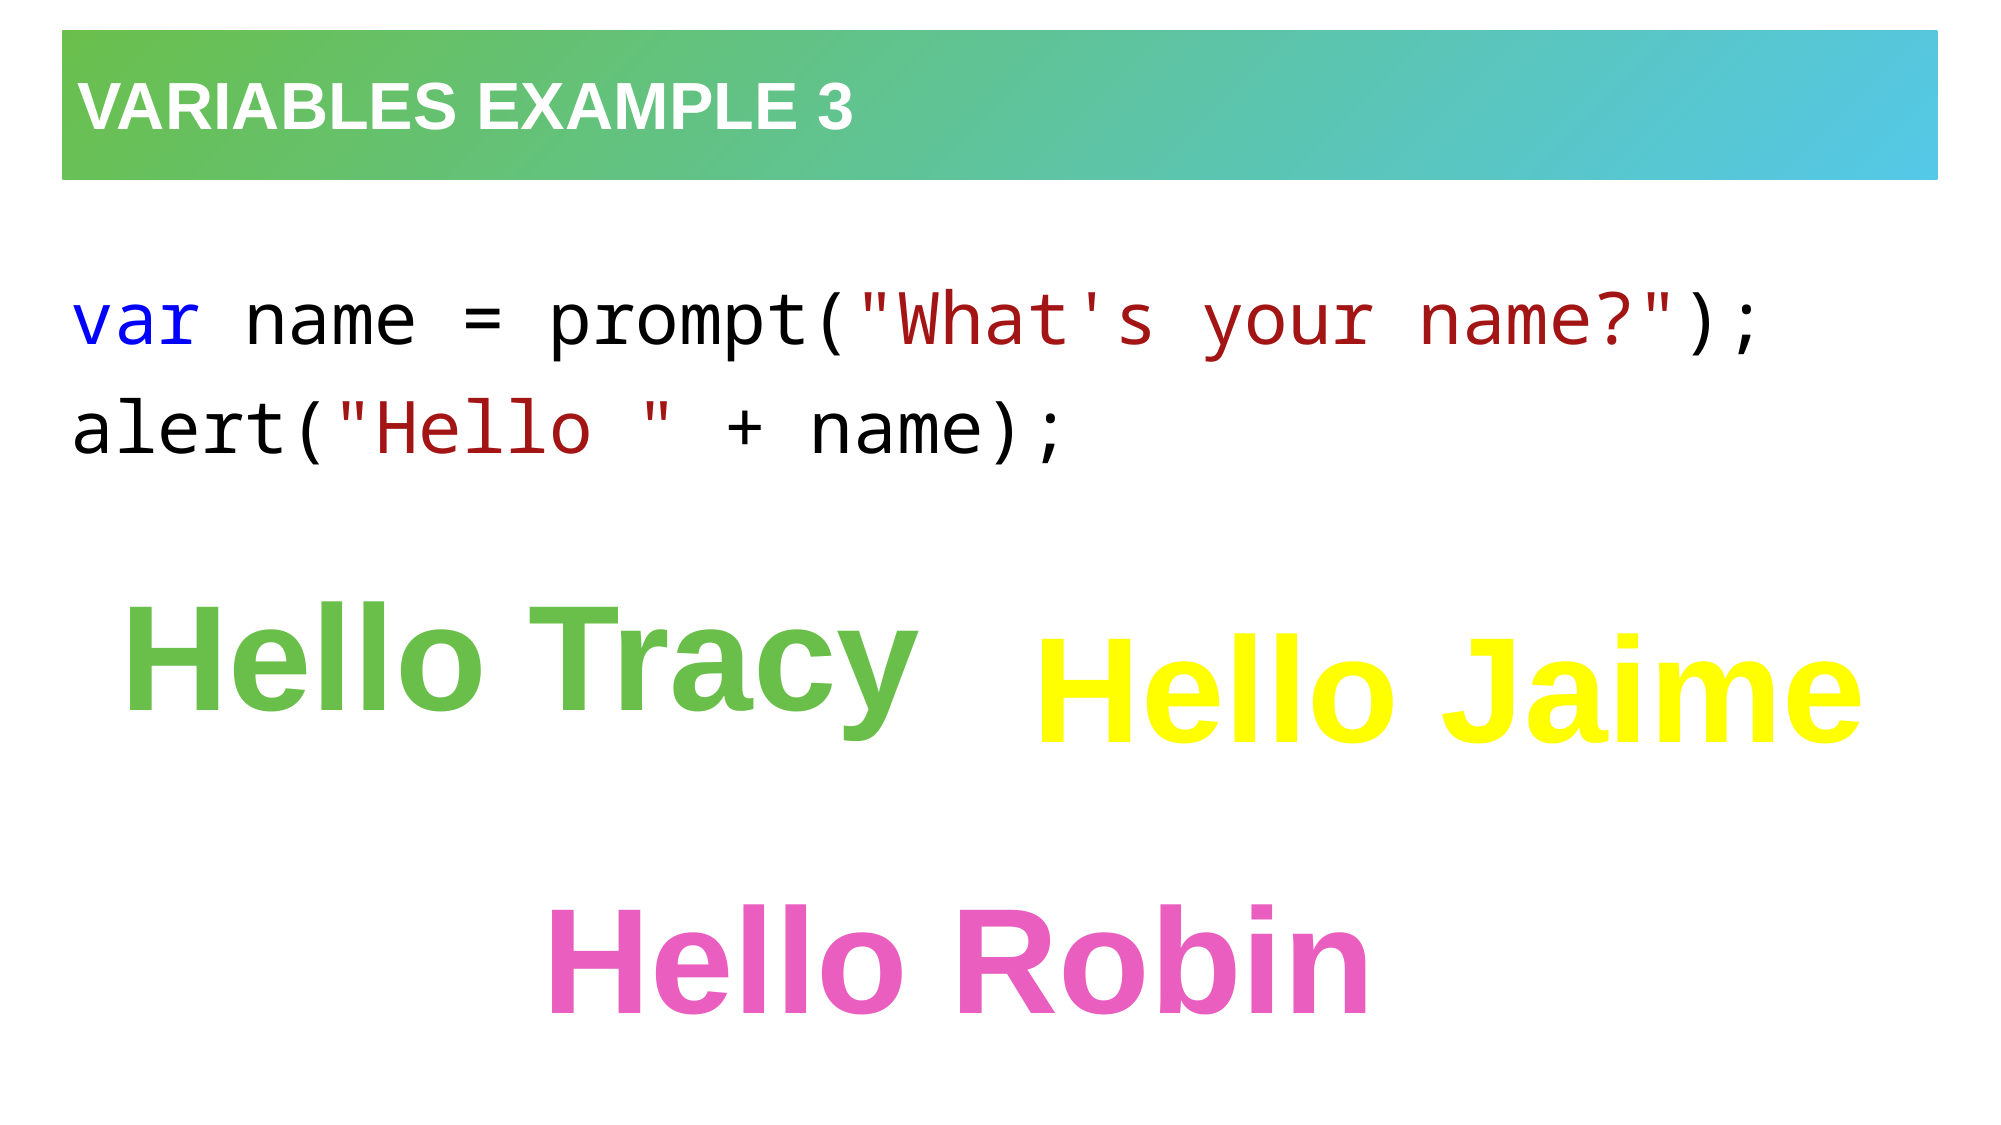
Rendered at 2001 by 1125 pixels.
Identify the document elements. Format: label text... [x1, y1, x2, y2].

text_box Hello Jaime [1002, 589, 1938, 800]
text_box Hello Robin [512, 859, 1447, 1070]
title Variables Example 3 [62, 29, 1938, 180]
text_box Hello Tracy [90, 556, 980, 767]
list var name = prompt("What's your name?"); alert("Hello " + name); [62, 272, 1931, 523]
